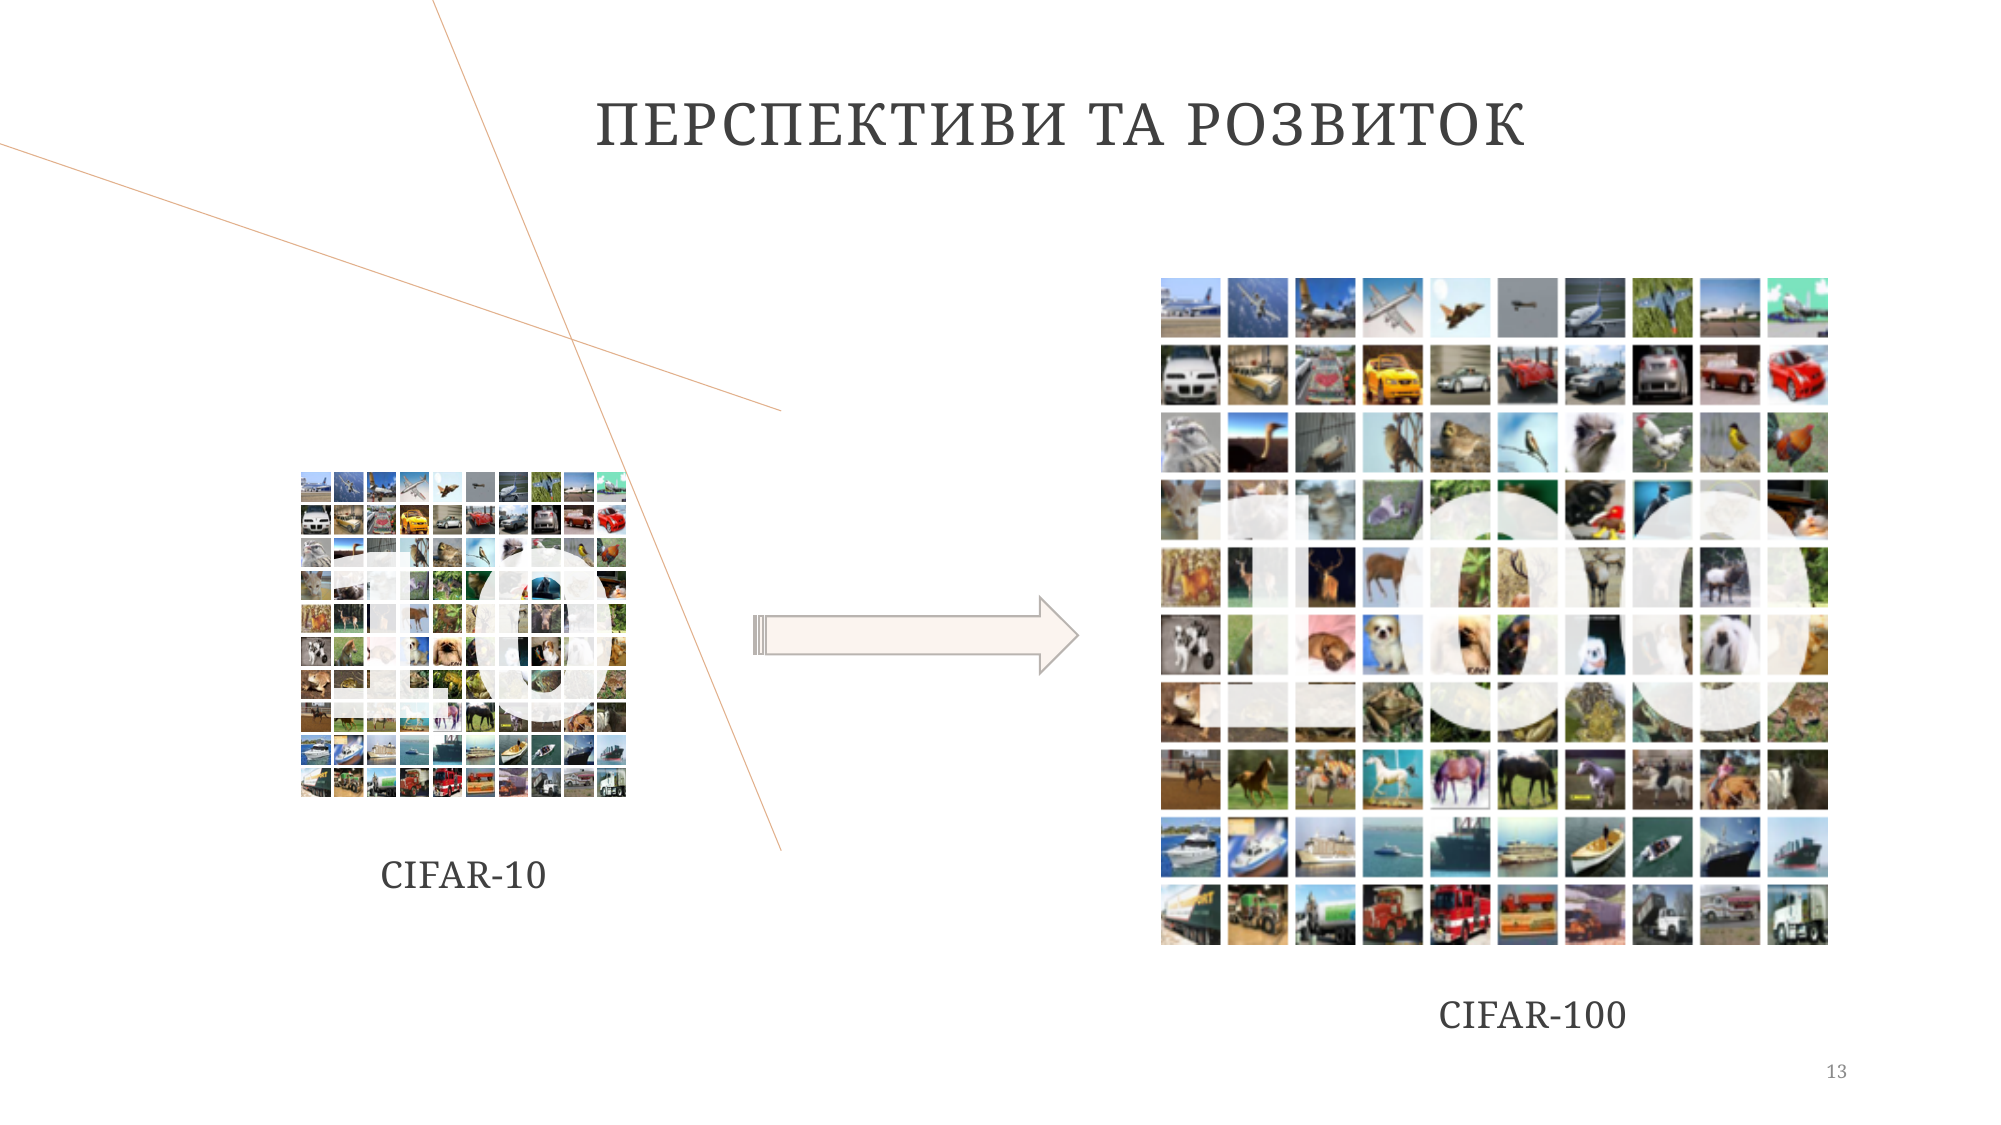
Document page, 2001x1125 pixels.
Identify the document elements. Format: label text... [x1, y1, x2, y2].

slide_number 13 [1412, 1042, 1863, 1103]
title Перспективи та Розвиток [580, 48, 1693, 166]
text_box CIFAR-100 [1307, 983, 1758, 1044]
picture [1161, 278, 1828, 945]
text_box [753, 615, 757, 655]
text_box [758, 594, 1080, 676]
picture [301, 472, 626, 797]
list CIFAR-10 [238, 843, 689, 904]
